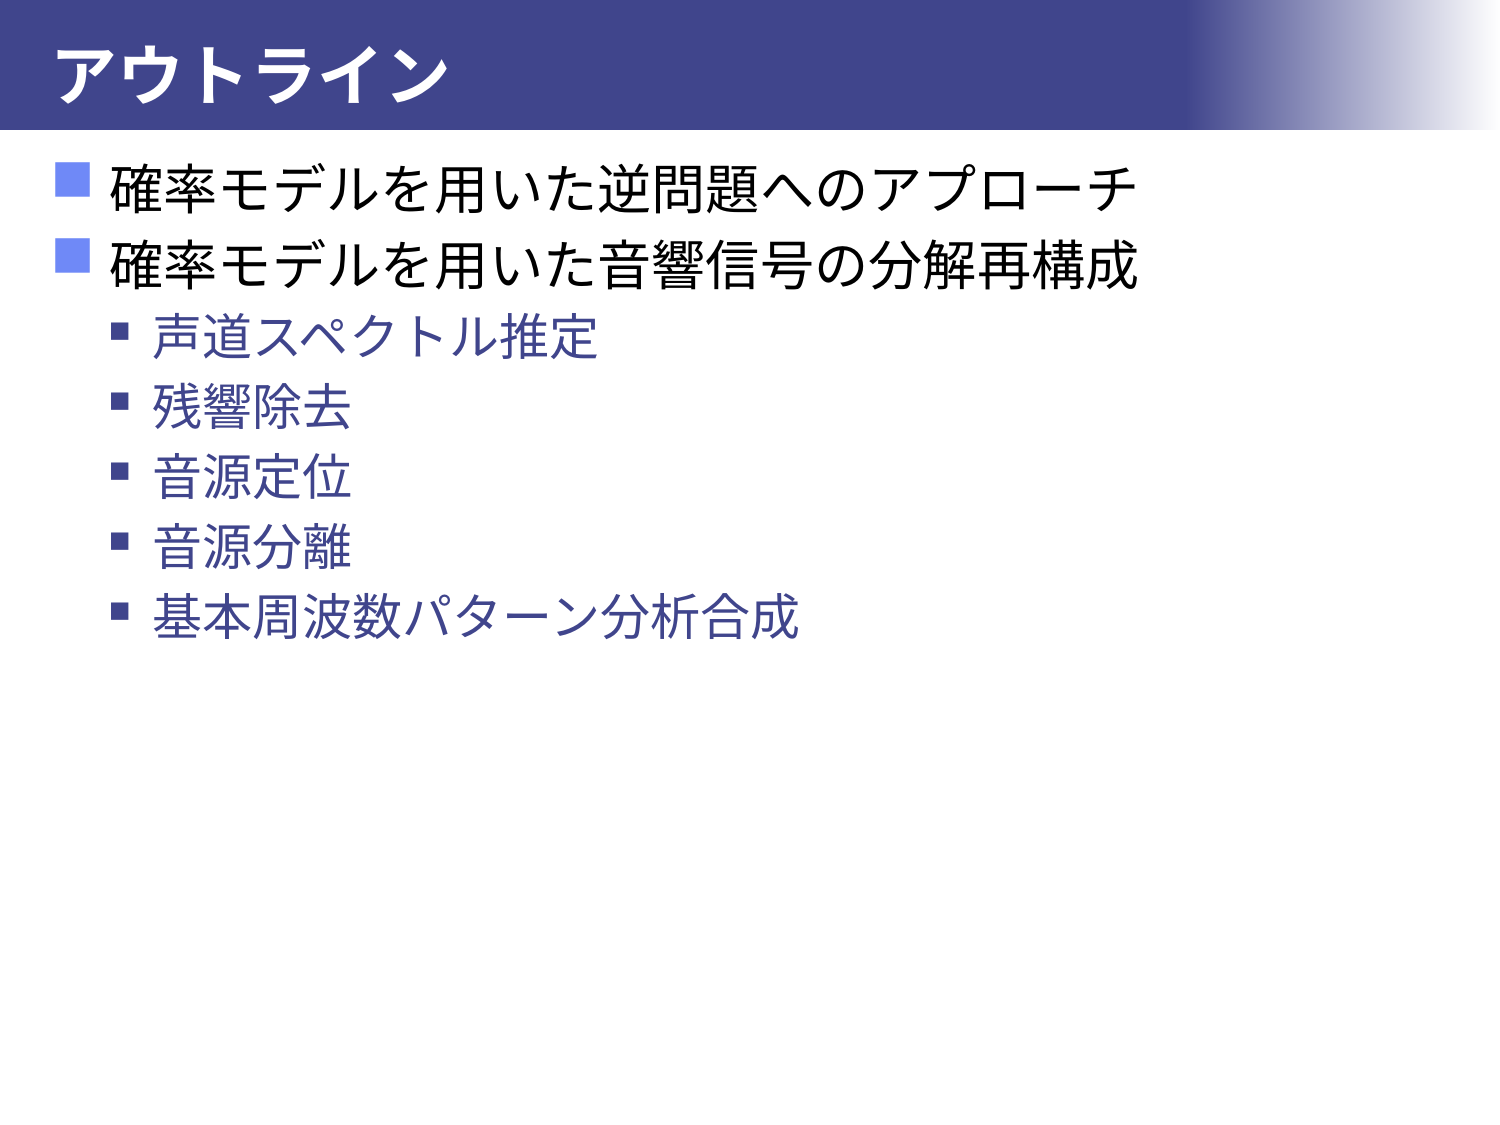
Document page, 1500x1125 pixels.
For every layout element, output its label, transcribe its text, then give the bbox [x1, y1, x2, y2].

title アウトライン [35, 34, 1481, 114]
list 確率モデルを用いた逆問題へのアプローチ 確率モデルを用いた音響信号の分解再構成 声道スペクトル推定 残響除去 音源定位 音源分離 基本周波数パターン分析合成 [35, 147, 1481, 1105]
